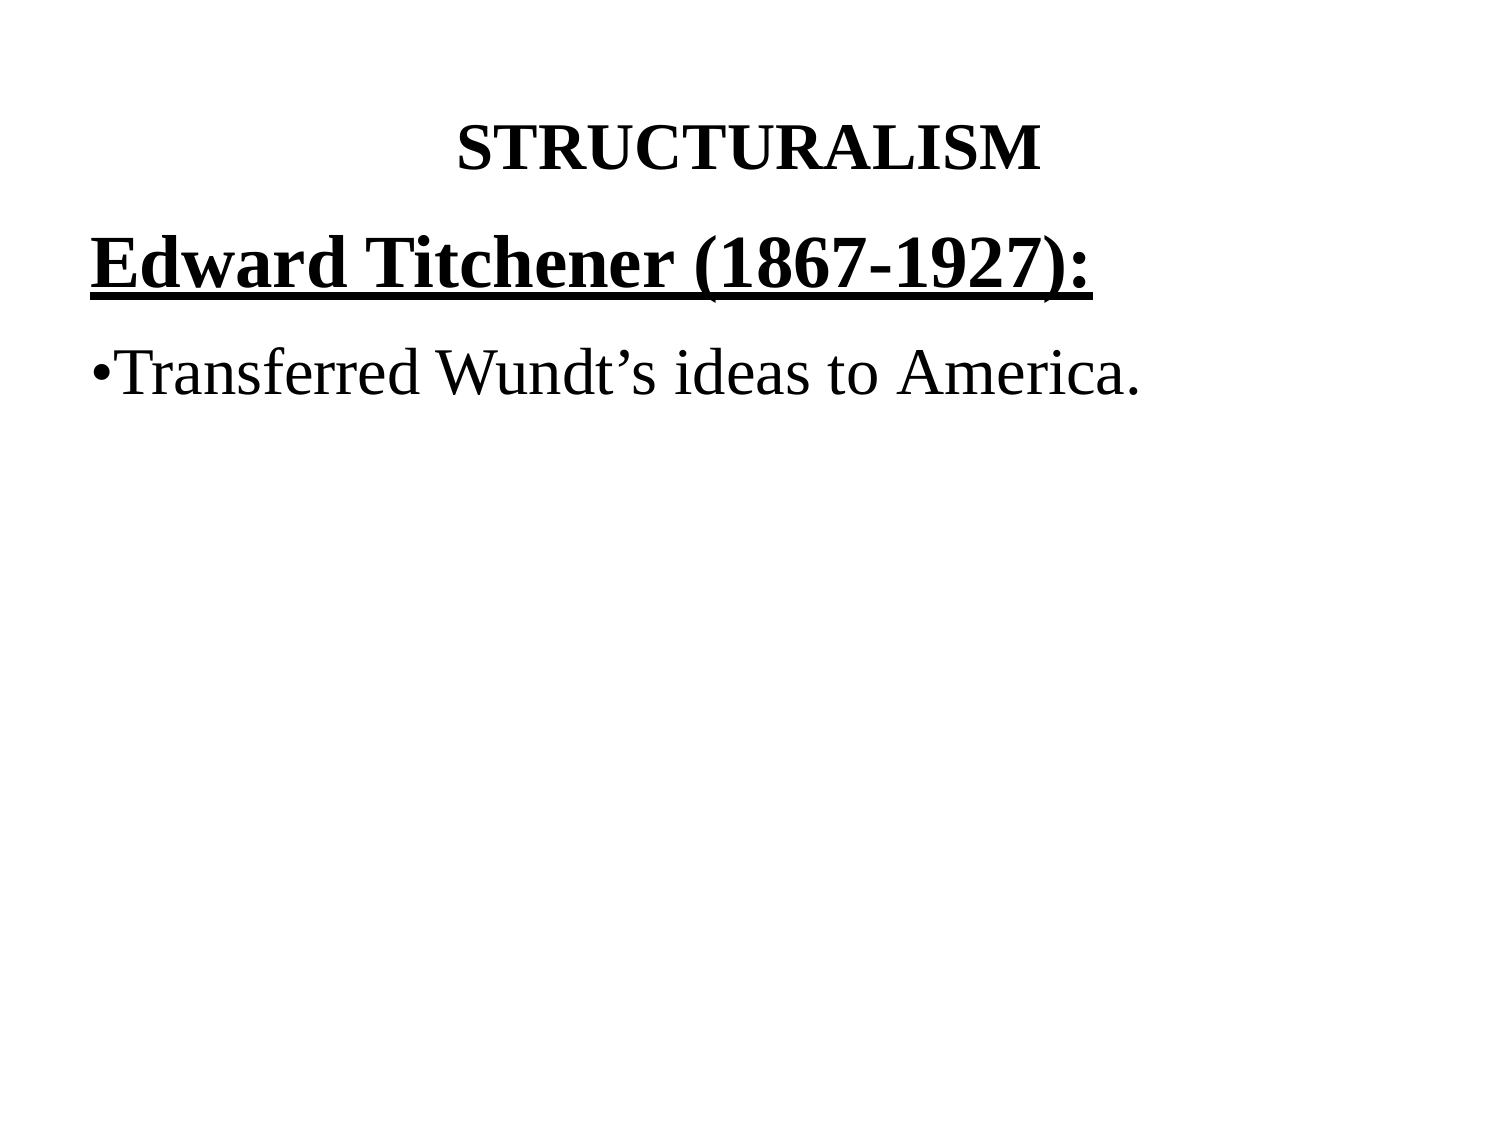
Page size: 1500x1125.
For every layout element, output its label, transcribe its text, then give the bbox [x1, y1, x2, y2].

list STRUCTURALISM Edward Titchener (1867-1927): •Transferred Wundt’s ideas to America. [75, 95, 1425, 1013]
